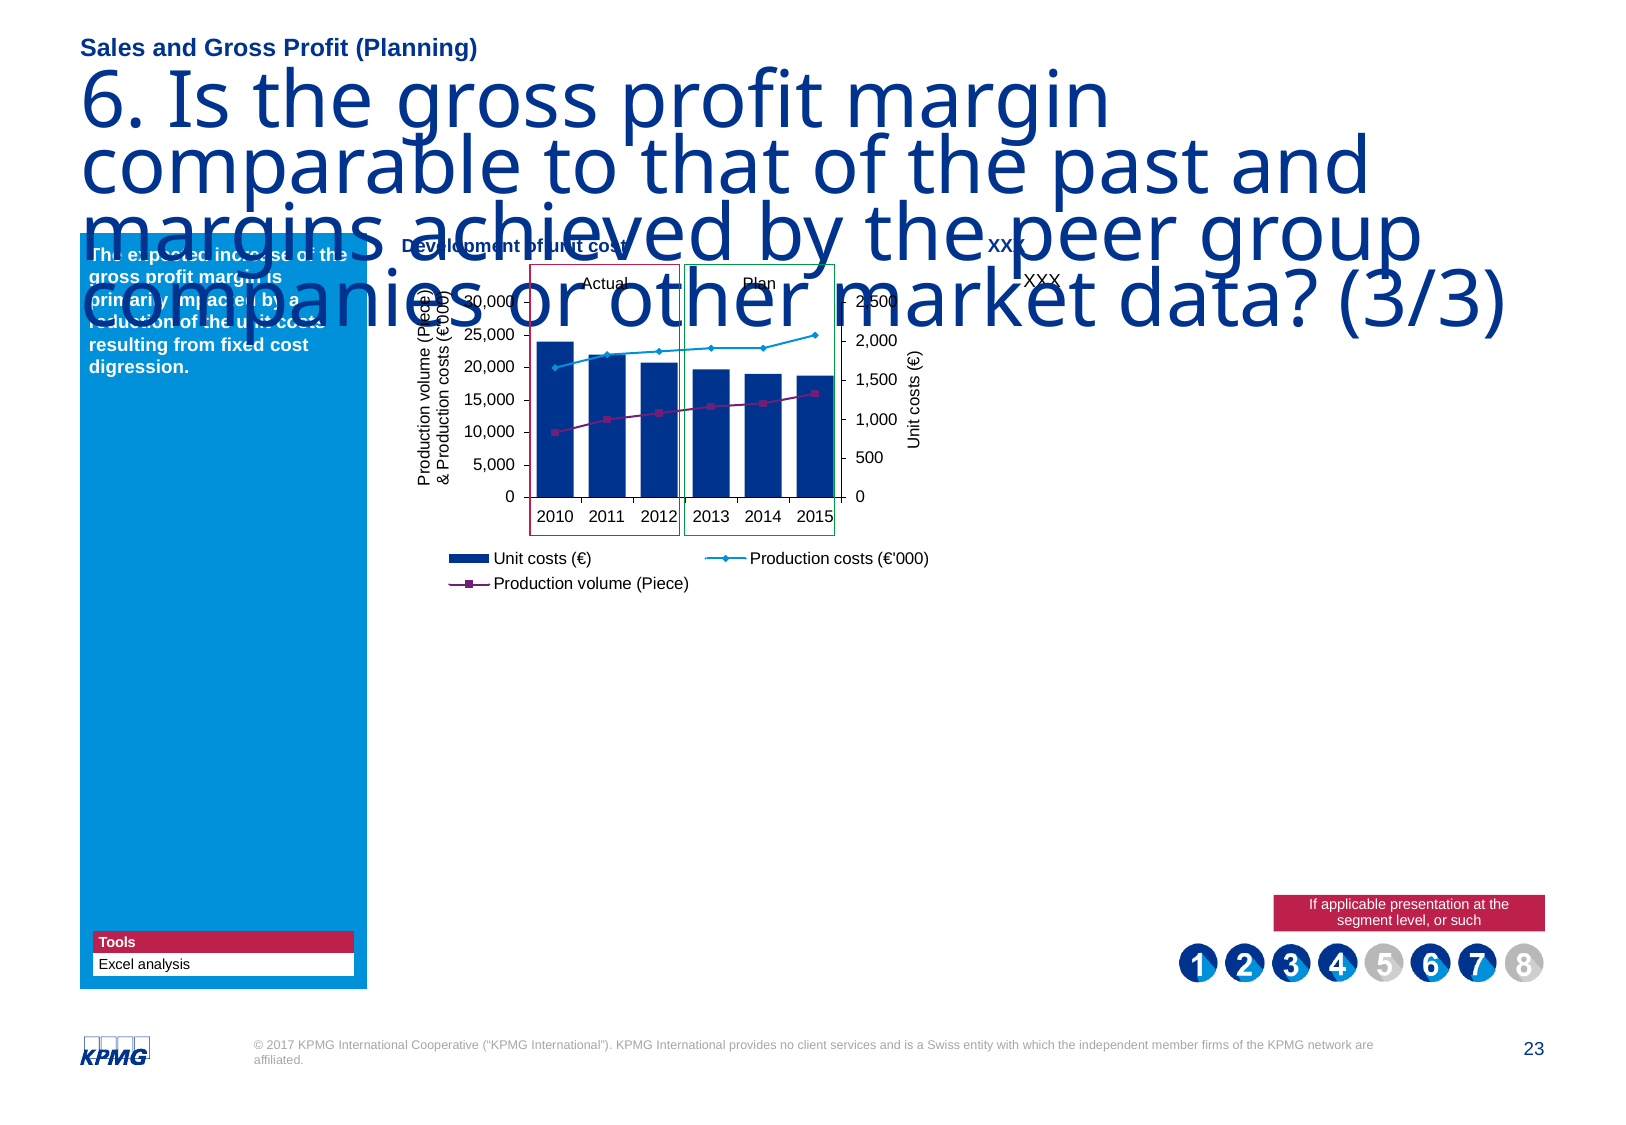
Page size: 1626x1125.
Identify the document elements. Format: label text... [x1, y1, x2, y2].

text_box If applicable presentation at the segment level, or such [1273, 894, 1545, 932]
table_header Tools [93, 931, 354, 953]
title 6. Is the gross profit margin comparable to that of the past and margins achieved by the peer group companies or other market data? (3/3) [80, 74, 1544, 193]
list The expected increase of the gross profit margin is primarily impacted by a reduction of the unit costs resulting from fixed cost digression. [80, 233, 367, 989]
text_box Development of unit cost [401, 233, 959, 271]
list Sales and Gross Profit (Planning) [80, 33, 1490, 62]
picture [1169, 935, 1552, 1002]
table_cell Excel analysis [93, 955, 354, 976]
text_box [529, 264, 835, 536]
list XXX XXX [987, 233, 1548, 989]
picture [410, 282, 959, 596]
